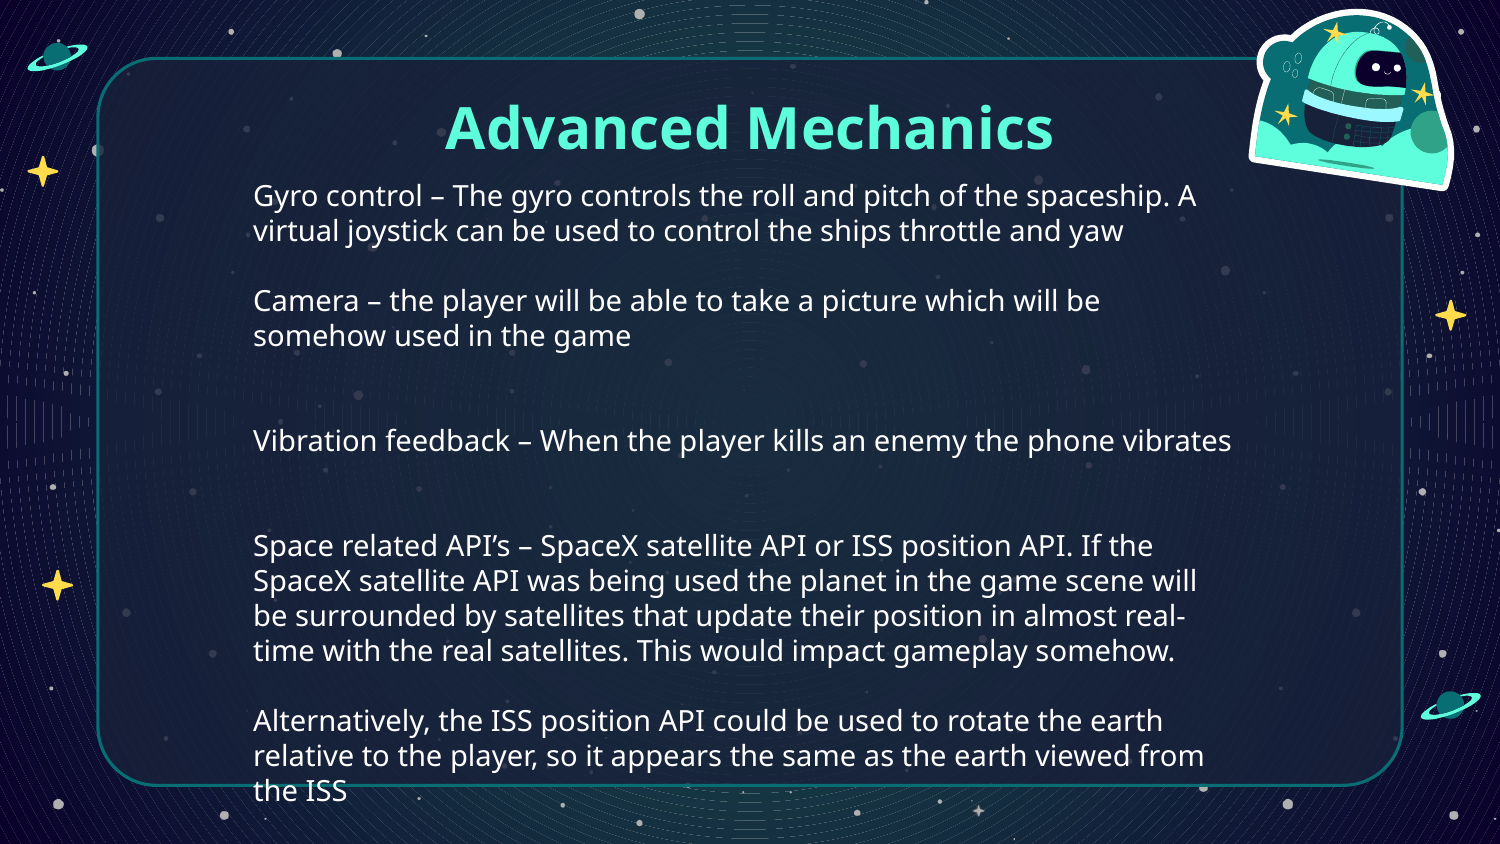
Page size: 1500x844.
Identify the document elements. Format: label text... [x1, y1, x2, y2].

text_box Gyro control – The gyro controls the roll and pitch of the spaceship. A virtual joystick can be used to control the ships throttle and yaw Camera – the player will be able to take a picture which will be somehow used in the game Vibration feedback – When the player kills an enemy the phone vibrates Space related API’s – SpaceX satellite API or ISS position API. If the SpaceX satellite API was being used the planet in the game scene will be surrounded by satellites that update their position in almost real-time with the real satellites. This would impact gameplay somehow. Alternatively, the ISS position API could be used to rotate the earth relative to the player, so it appears the same as the earth viewed from the ISS [238, 170, 1255, 815]
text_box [1252, 8, 1464, 178]
title Advanced Mechanics [116, 96, 1247, 156]
picture [0, 0, 1500, 844]
